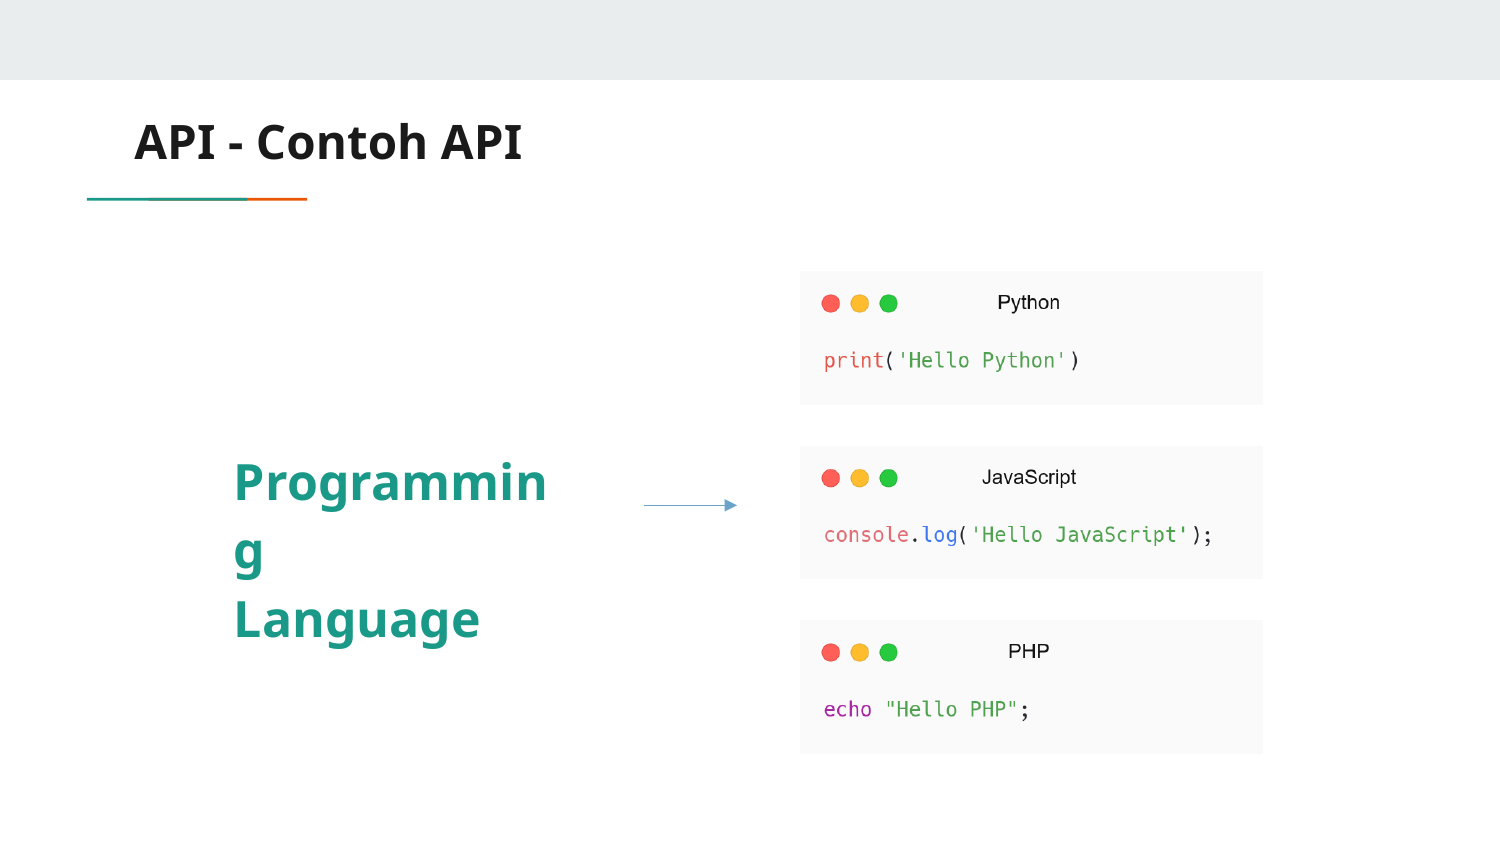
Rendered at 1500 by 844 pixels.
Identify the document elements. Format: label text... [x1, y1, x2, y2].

text_box Programming Language [219, 425, 580, 663]
picture [800, 446, 1263, 580]
title API - Contoh API [119, 97, 1381, 185]
picture [800, 620, 1263, 754]
picture [800, 271, 1263, 405]
